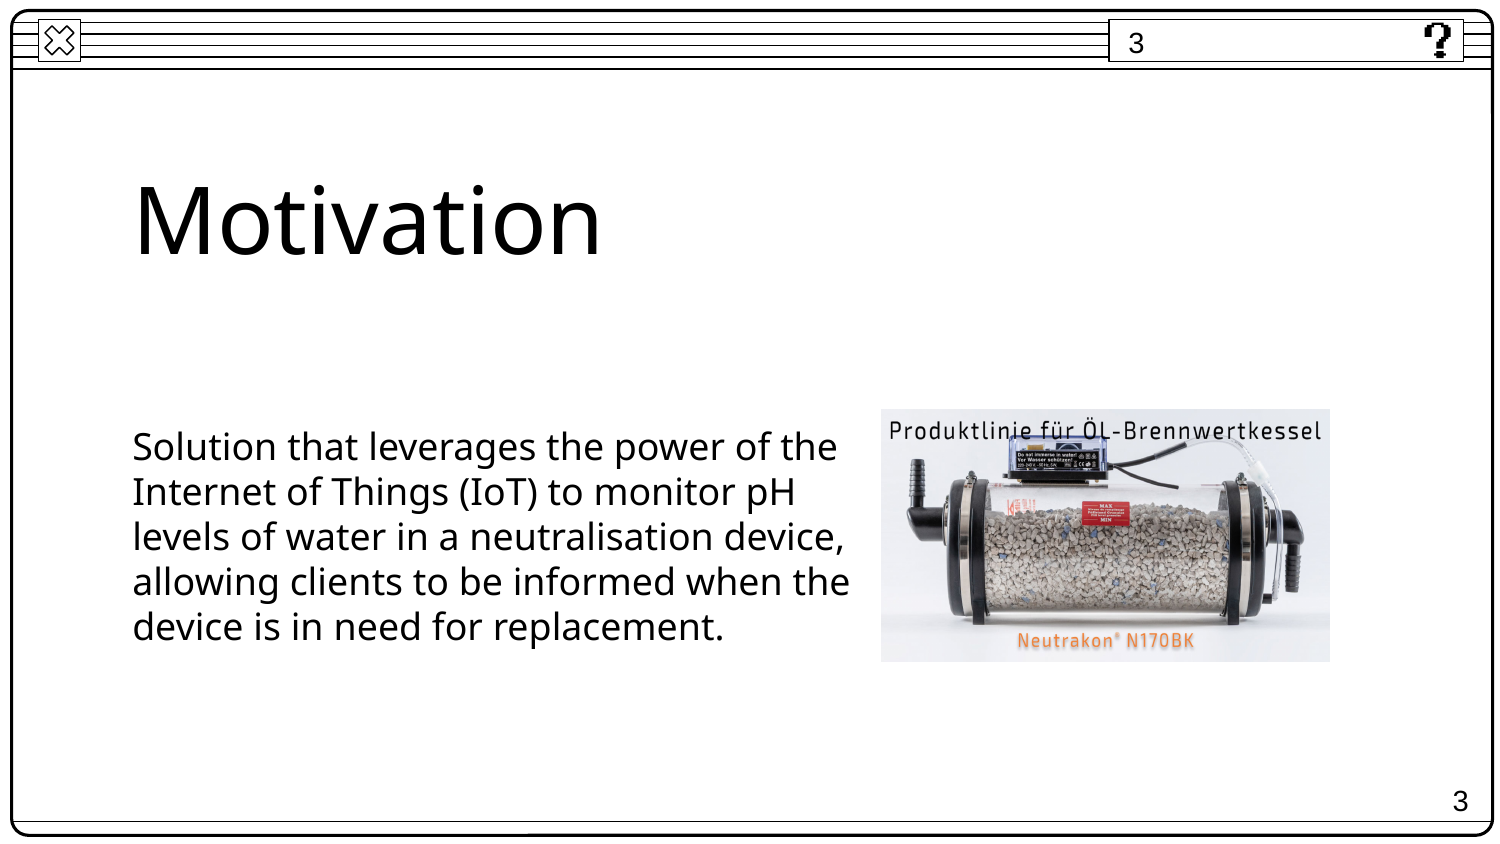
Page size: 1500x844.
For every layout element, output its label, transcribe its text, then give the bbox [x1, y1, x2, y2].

subtitle Solution that leverages the power of the Internet of Things (IoT) to monitor pH levels of water in a neutralisation device, allowing clients to be informed when the device is in need for replacement. [117, 356, 882, 714]
title Motivation [117, 163, 1280, 271]
text_box 3 [1437, 774, 1484, 825]
picture [880, 409, 1331, 663]
text_box 3 [1113, 17, 1160, 67]
